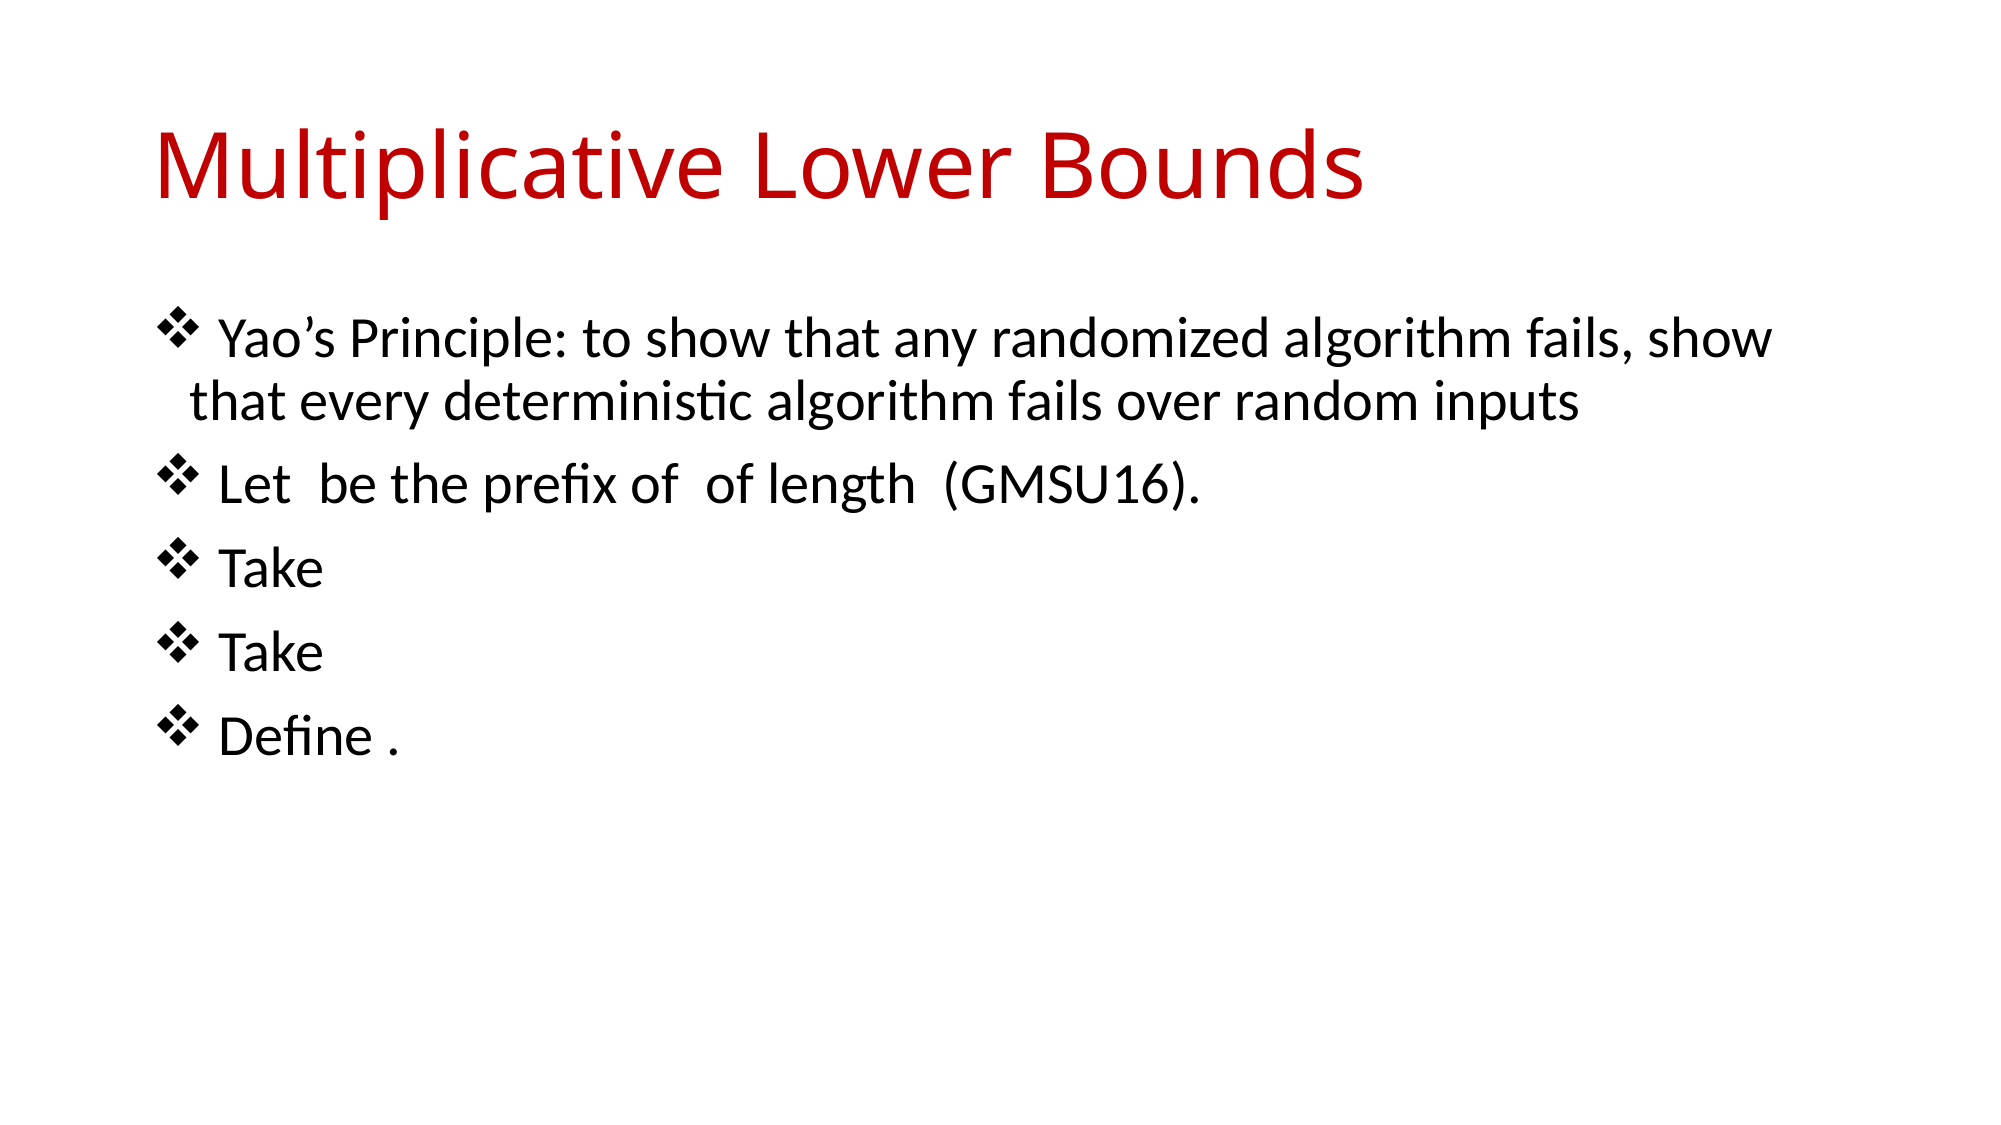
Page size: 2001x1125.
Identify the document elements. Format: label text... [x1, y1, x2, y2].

title Multiplicative Lower Bounds [137, 59, 1863, 278]
